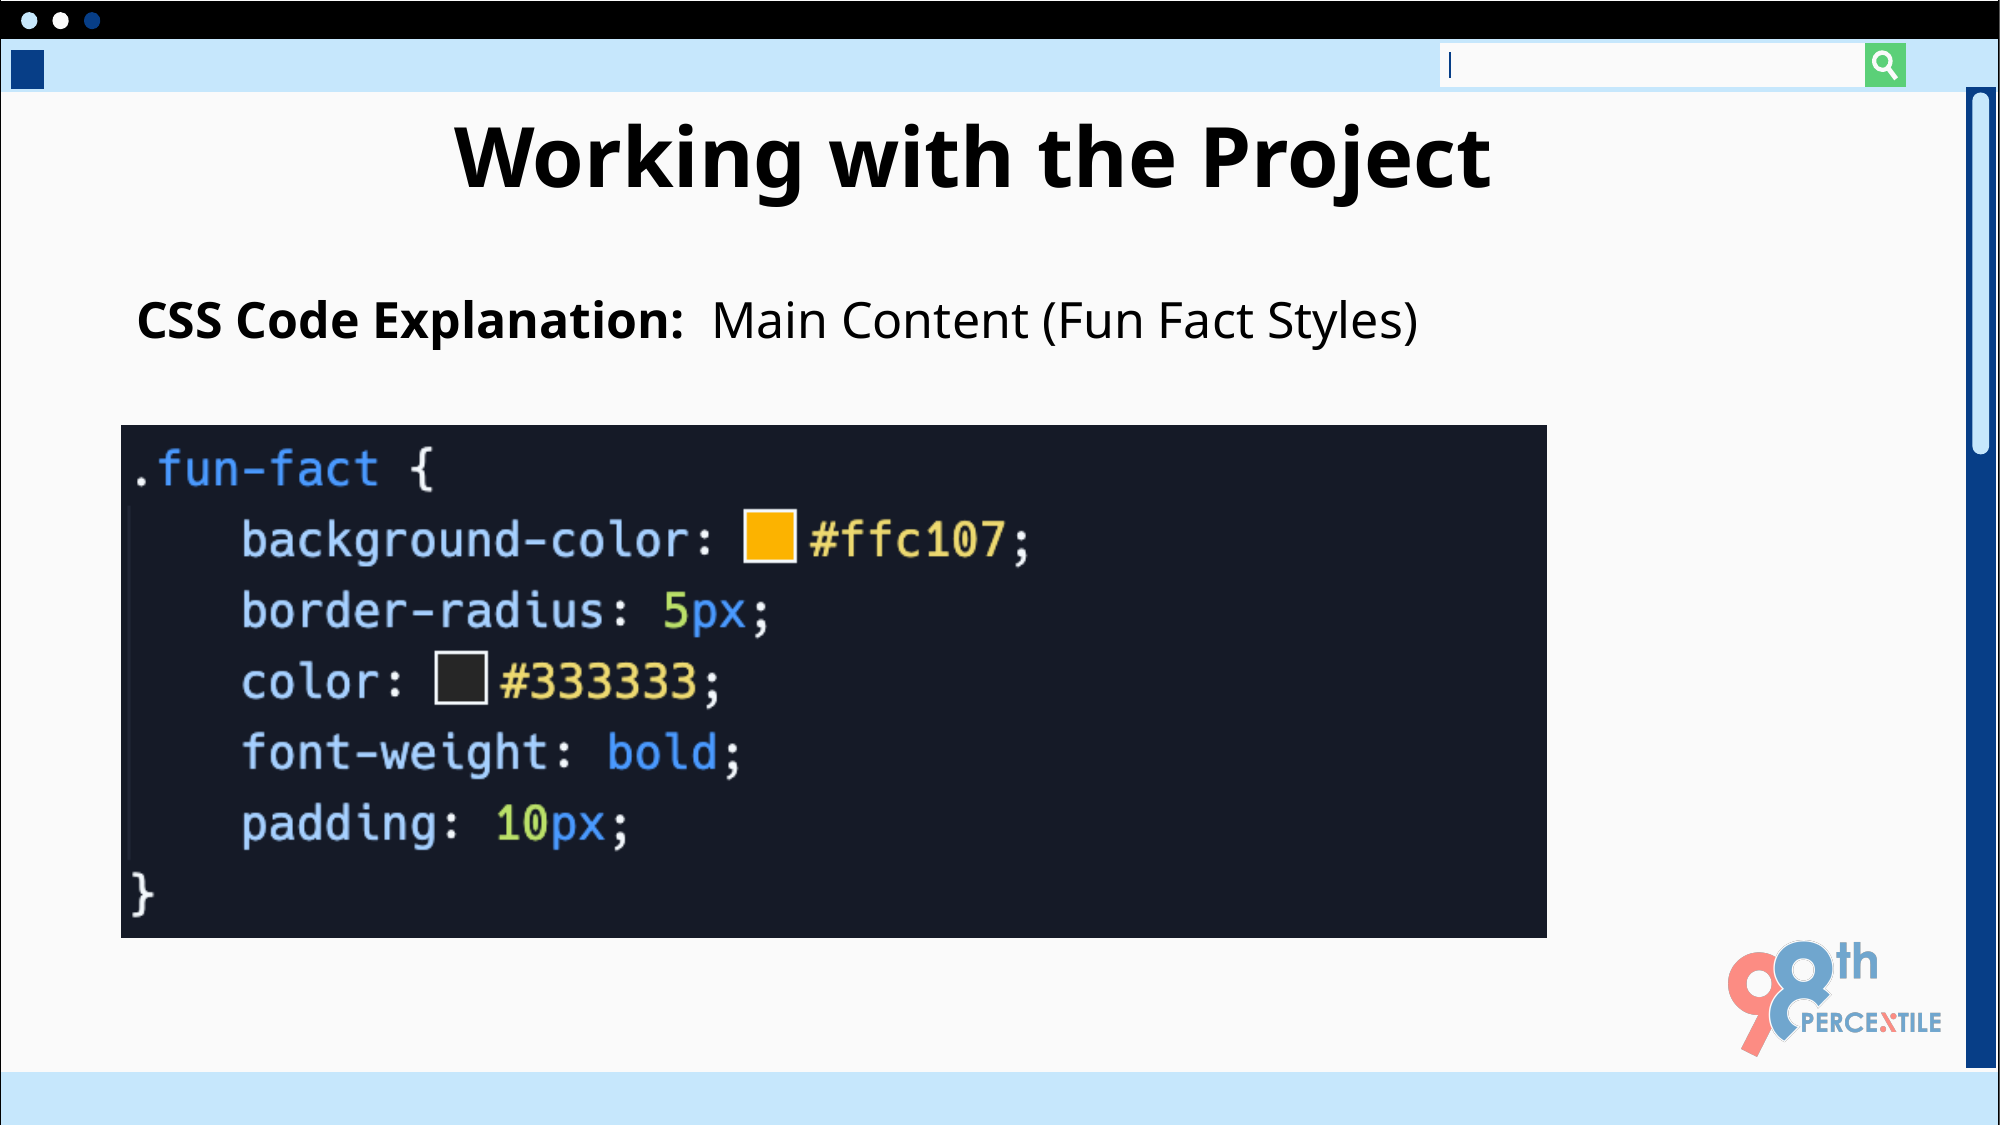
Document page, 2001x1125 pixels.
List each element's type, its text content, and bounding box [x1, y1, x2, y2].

title Working with the Project [35, 88, 1913, 254]
text_box CSS Code Explanation: Main Content (Fun Fact Styles) [121, 280, 1543, 356]
picture [120, 425, 1547, 938]
picture [1724, 938, 1944, 1061]
